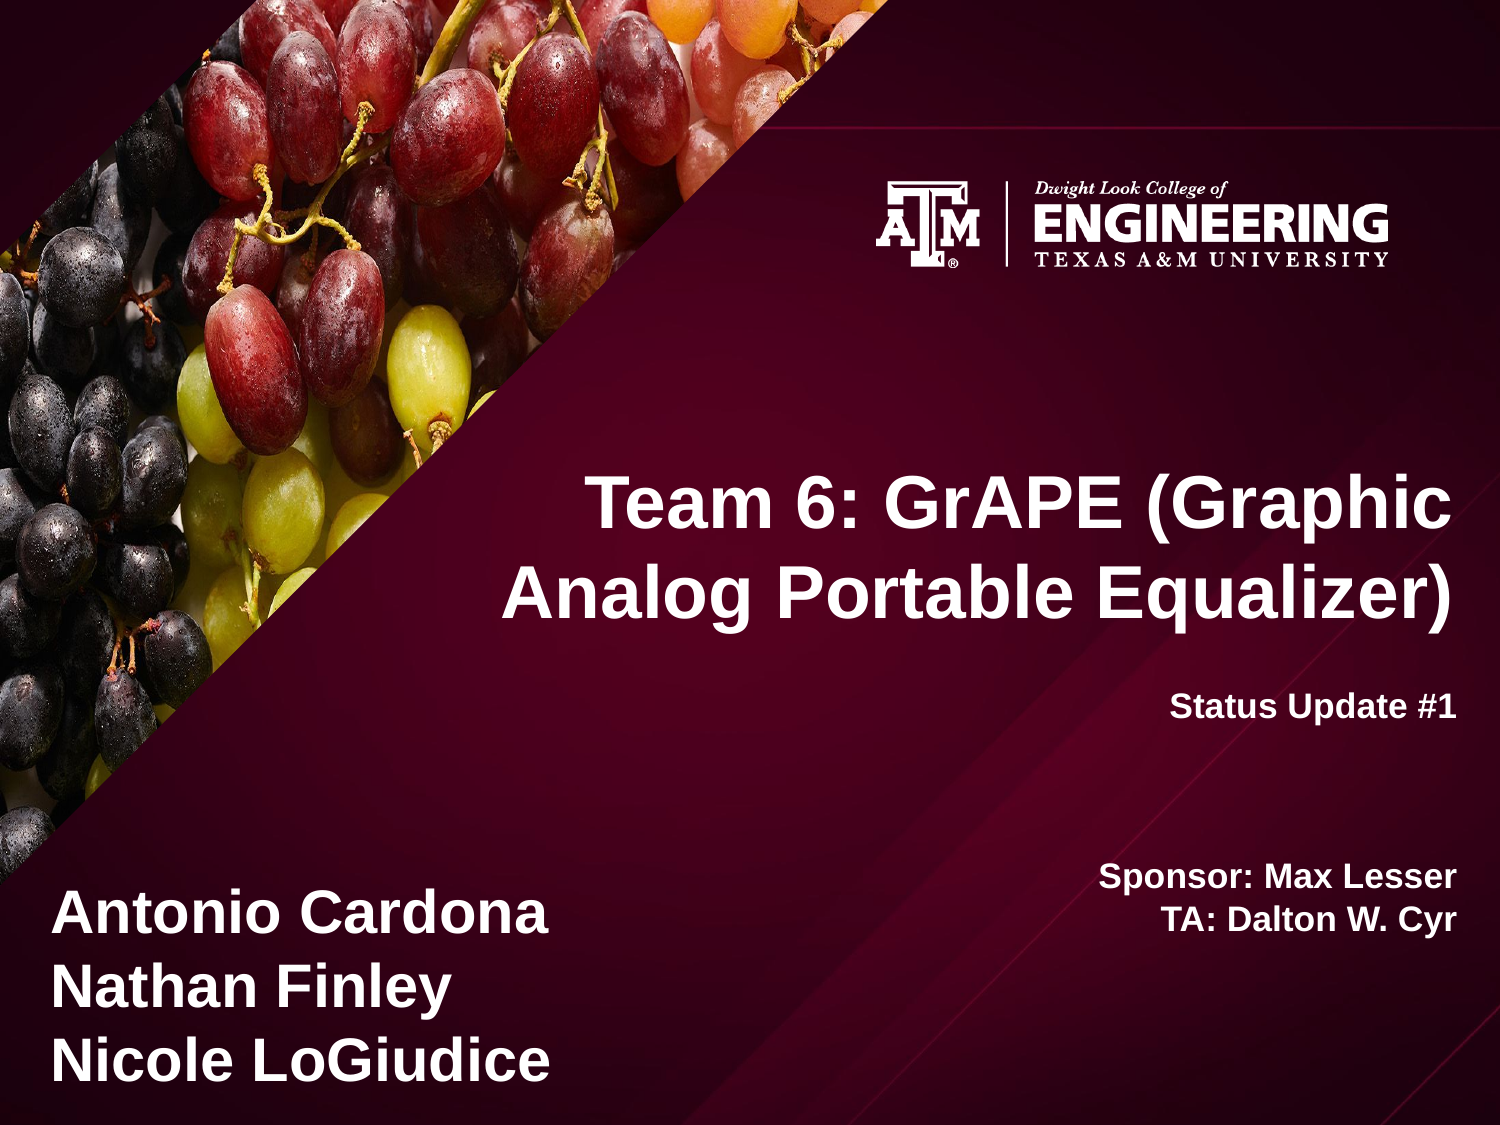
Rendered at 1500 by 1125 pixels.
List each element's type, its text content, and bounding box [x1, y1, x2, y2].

title Status Update #1 Sponsor: Max Lesser TA: Dalton W. Cyr [620, 477, 1473, 950]
picture [0, 0, 1500, 1125]
text_box Antonio Cardona Nathan Finley Nicole LoGiudice [35, 894, 620, 1109]
text_box Team 6: GrAPE (Graphic Analog Portable Equalizer) [893, 438, 1470, 649]
